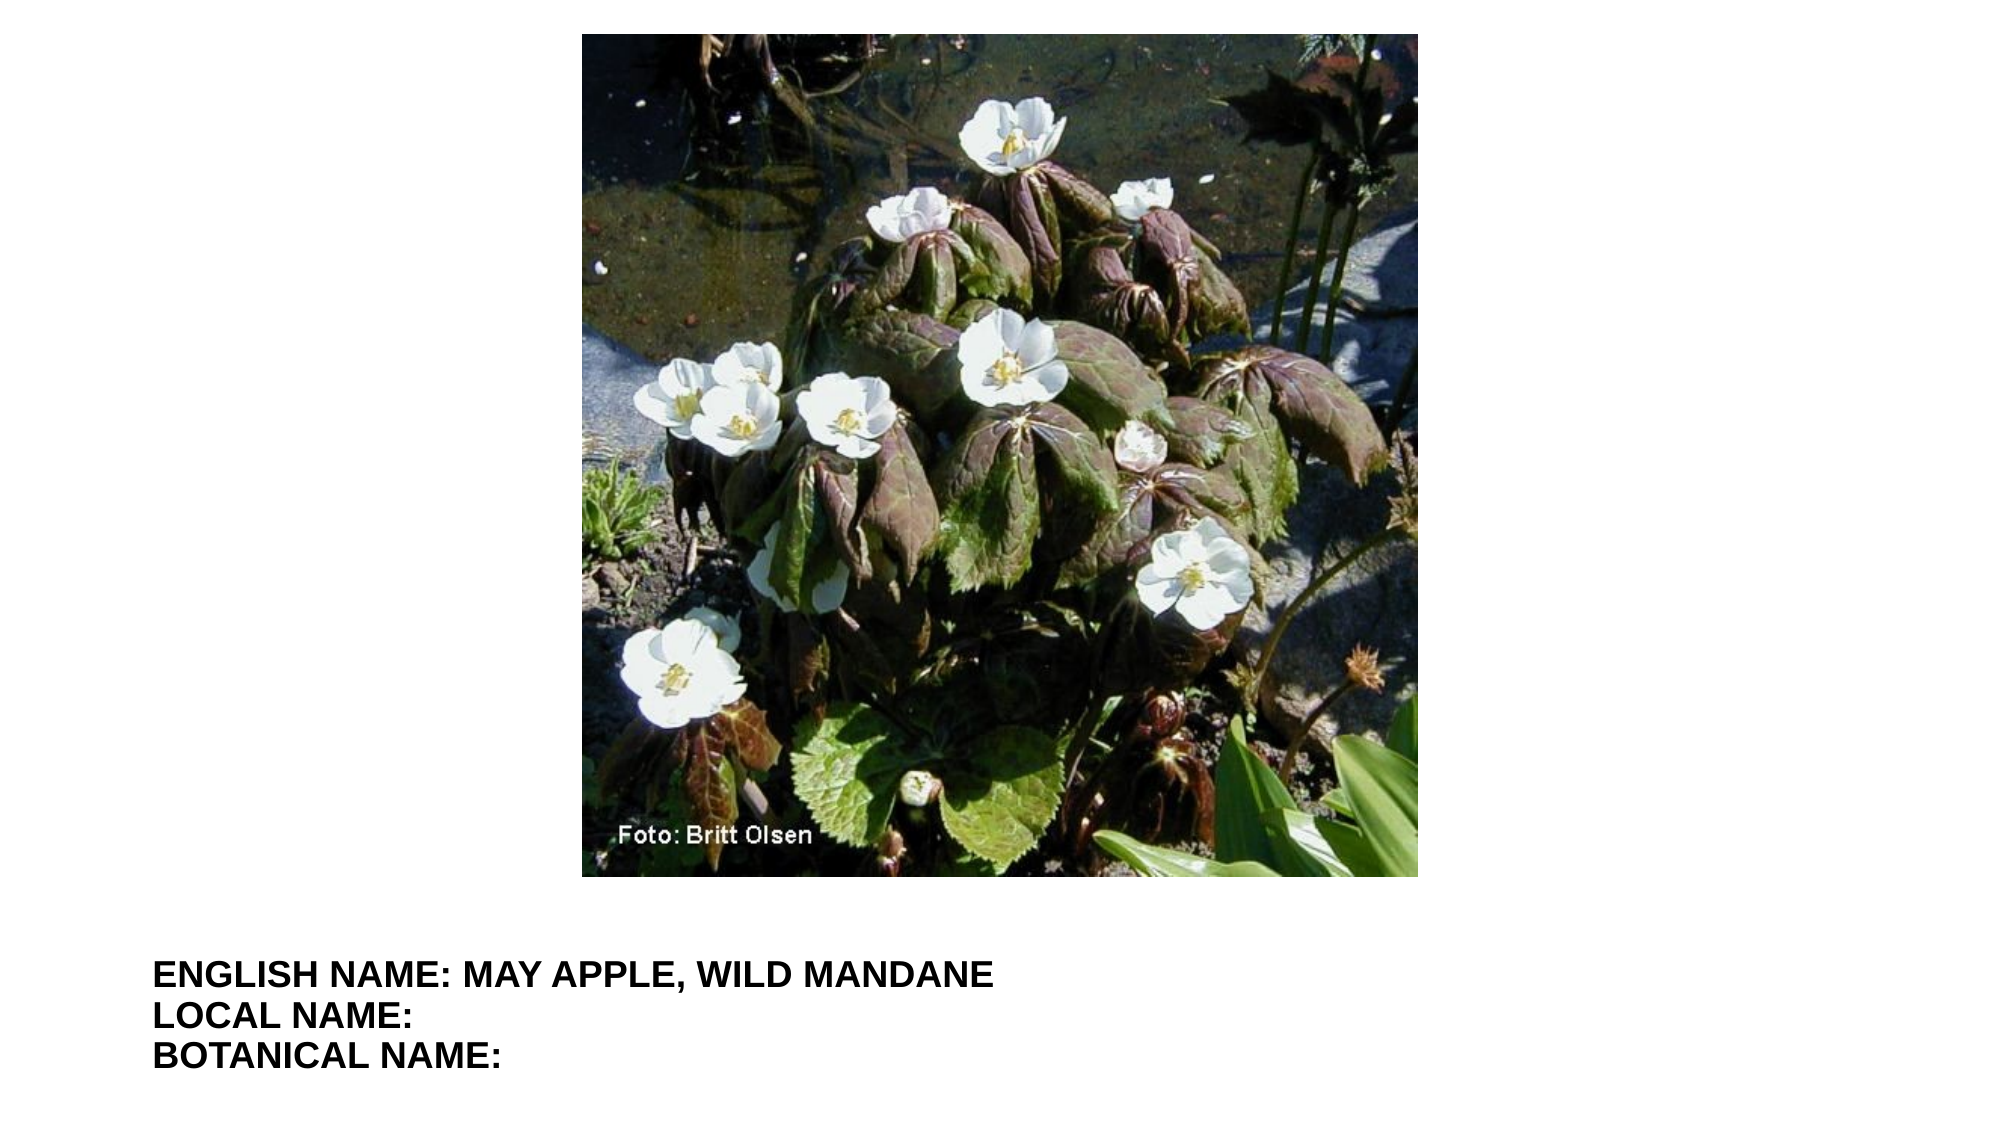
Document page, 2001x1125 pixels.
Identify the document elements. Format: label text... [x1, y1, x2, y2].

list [582, 34, 1418, 877]
title ENGLISH NAME: MAY APPLE, WILD MANDANE LOCAL NAME: BOTANICAL NAME: [137, 907, 1863, 1125]
